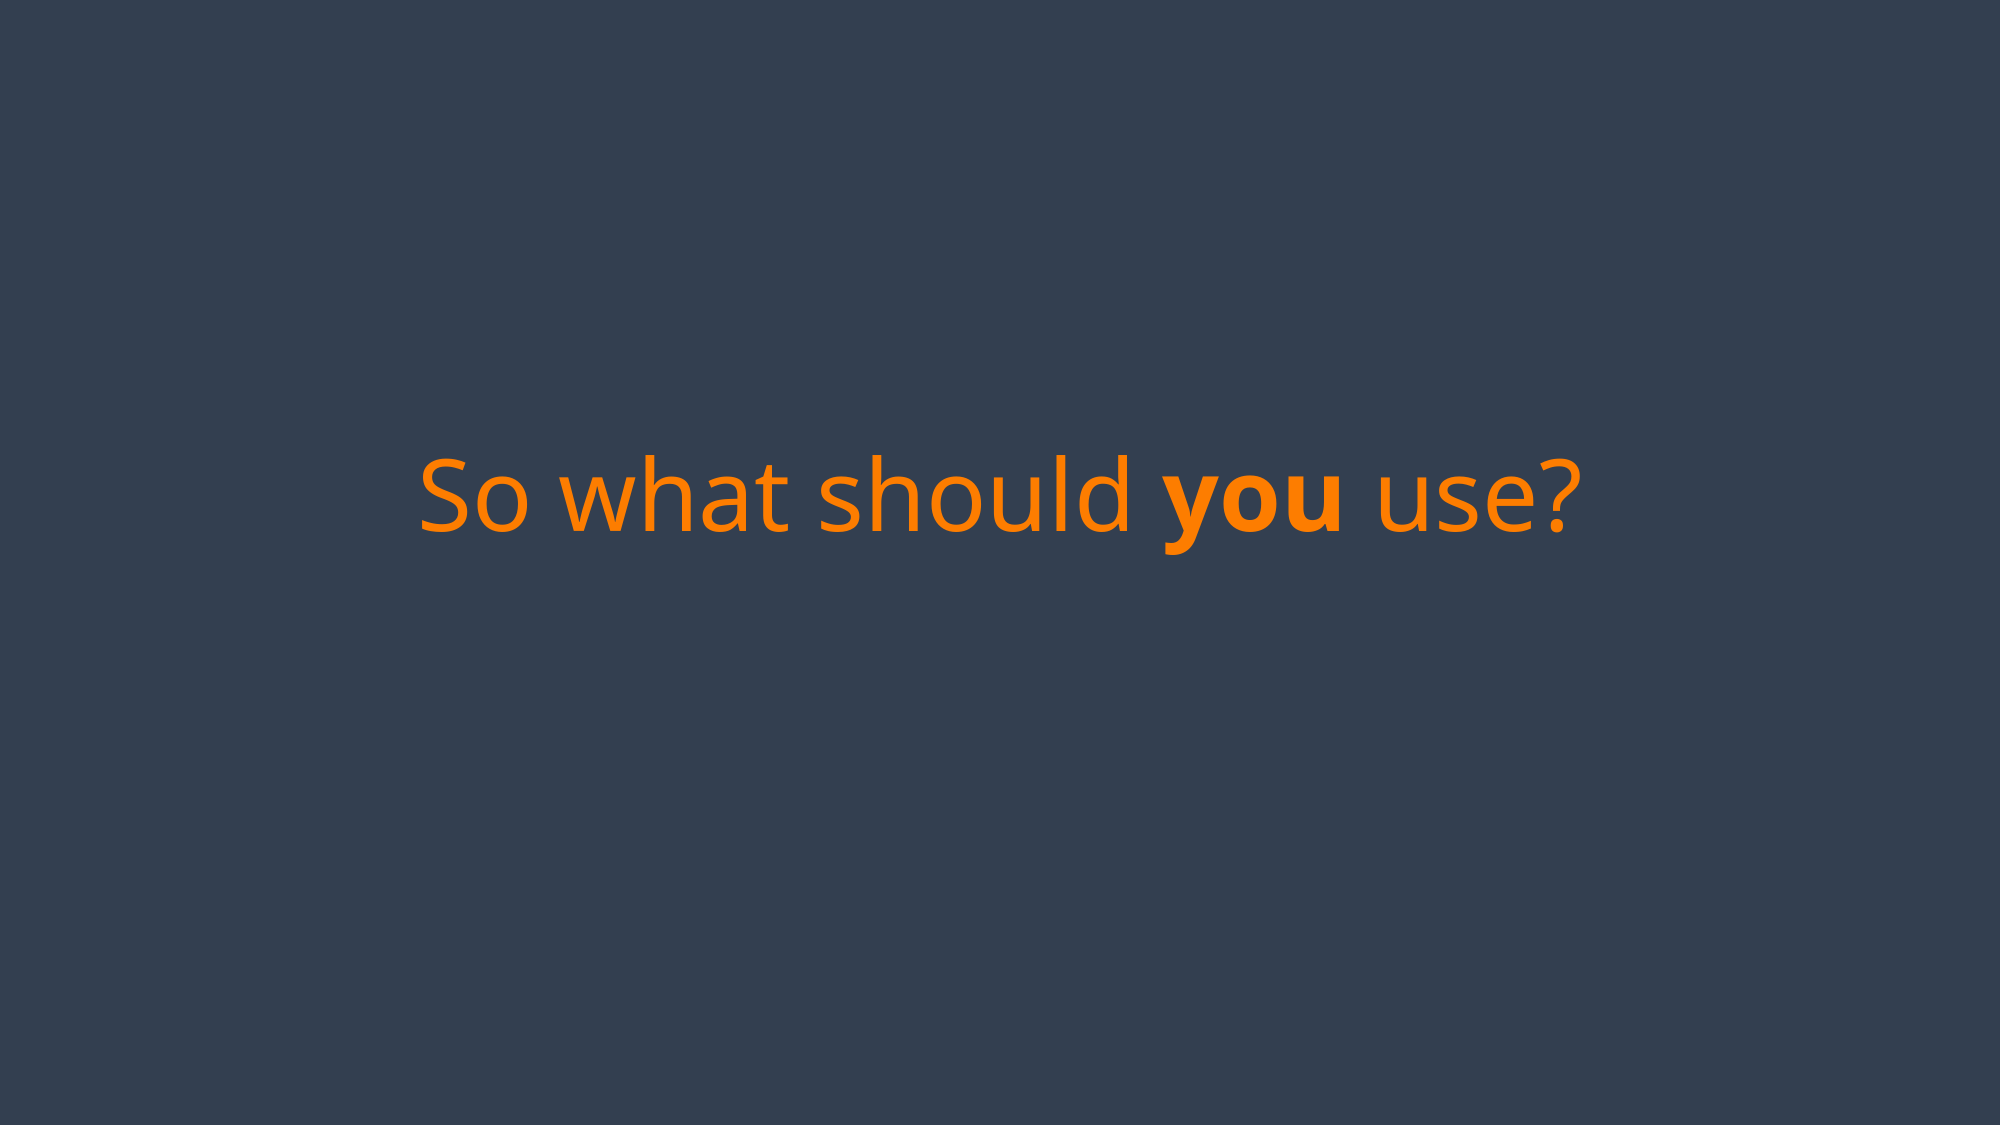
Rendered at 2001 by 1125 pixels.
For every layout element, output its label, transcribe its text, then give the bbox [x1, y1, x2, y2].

title So what should you use? [0, 390, 2000, 608]
